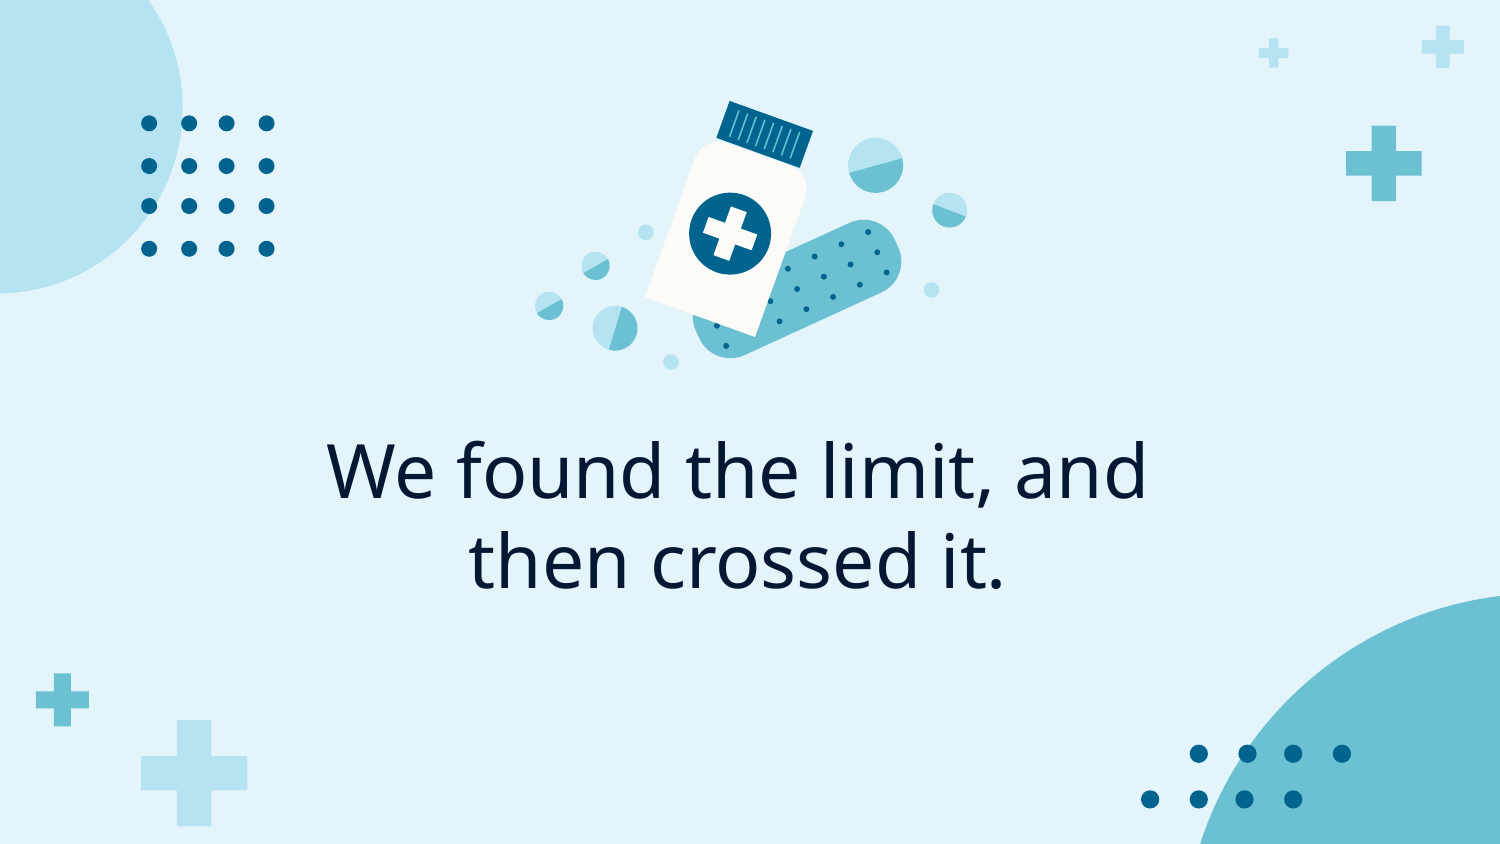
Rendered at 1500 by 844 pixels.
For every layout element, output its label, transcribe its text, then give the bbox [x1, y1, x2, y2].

title We found the limit, and then crossed it. [288, 438, 1189, 619]
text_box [140, 114, 275, 257]
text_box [531, 100, 969, 373]
